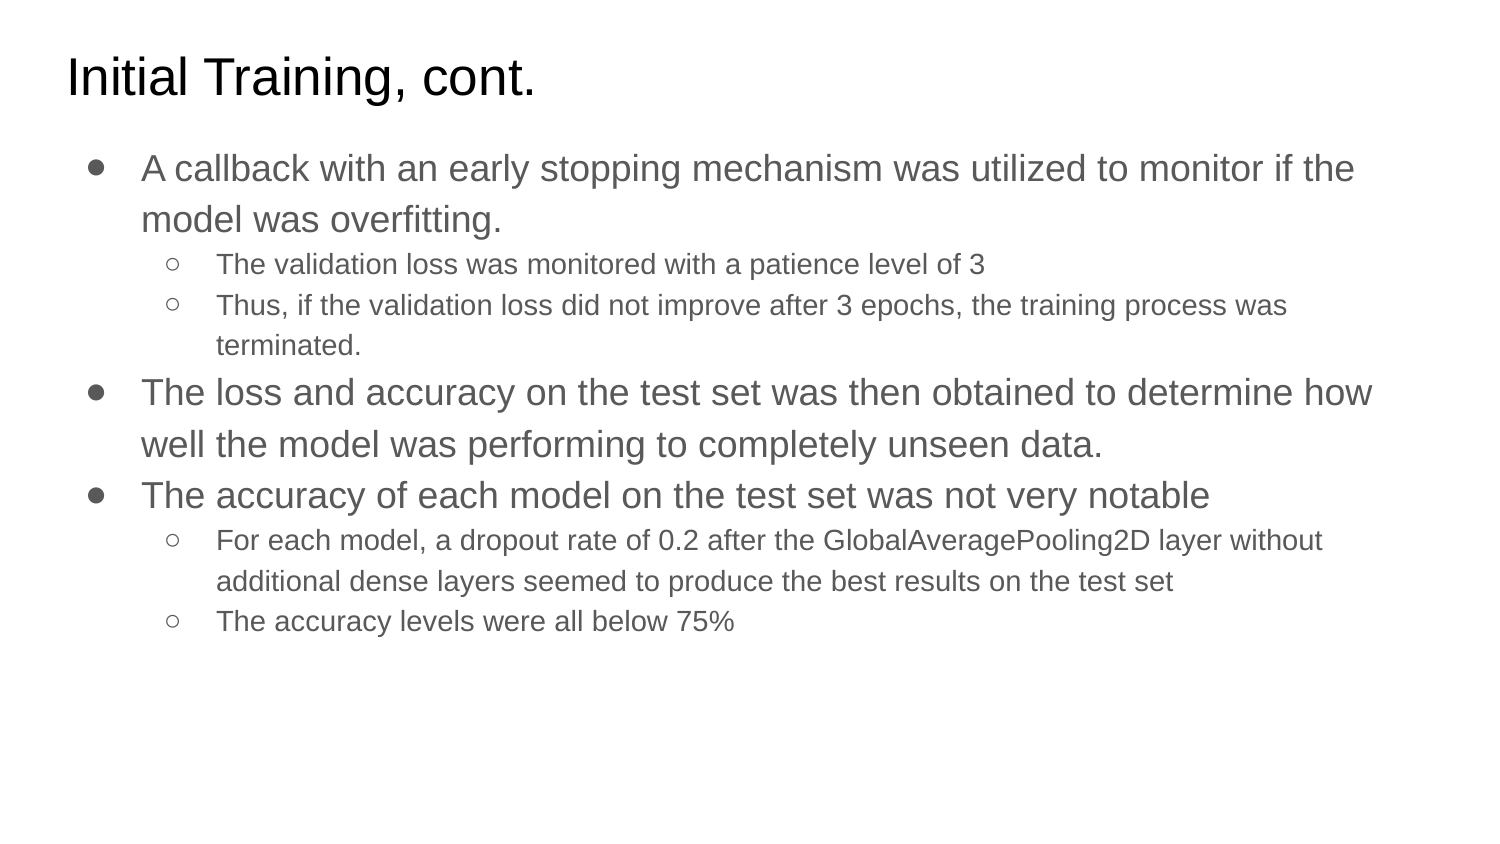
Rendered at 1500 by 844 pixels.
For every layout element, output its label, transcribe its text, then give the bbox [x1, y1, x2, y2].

list A callback with an early stopping mechanism was utilized to monitor if the model was overfitting. The validation loss was monitored with a patience level of 3 Thus, if the validation loss did not improve after 3 epochs, the training process was terminated. The loss and accuracy on the test set was then obtained to determine how well the model was performing to completely unseen data. The accuracy of each model on the test set was not very notable For each model, a dropout rate of 0.2 after the GlobalAveragePooling2D layer without additional dense layers seemed to produce the best results on the test set The accuracy levels were all below 75% [51, 121, 1449, 815]
title Initial Training, cont. [51, 27, 1449, 121]
